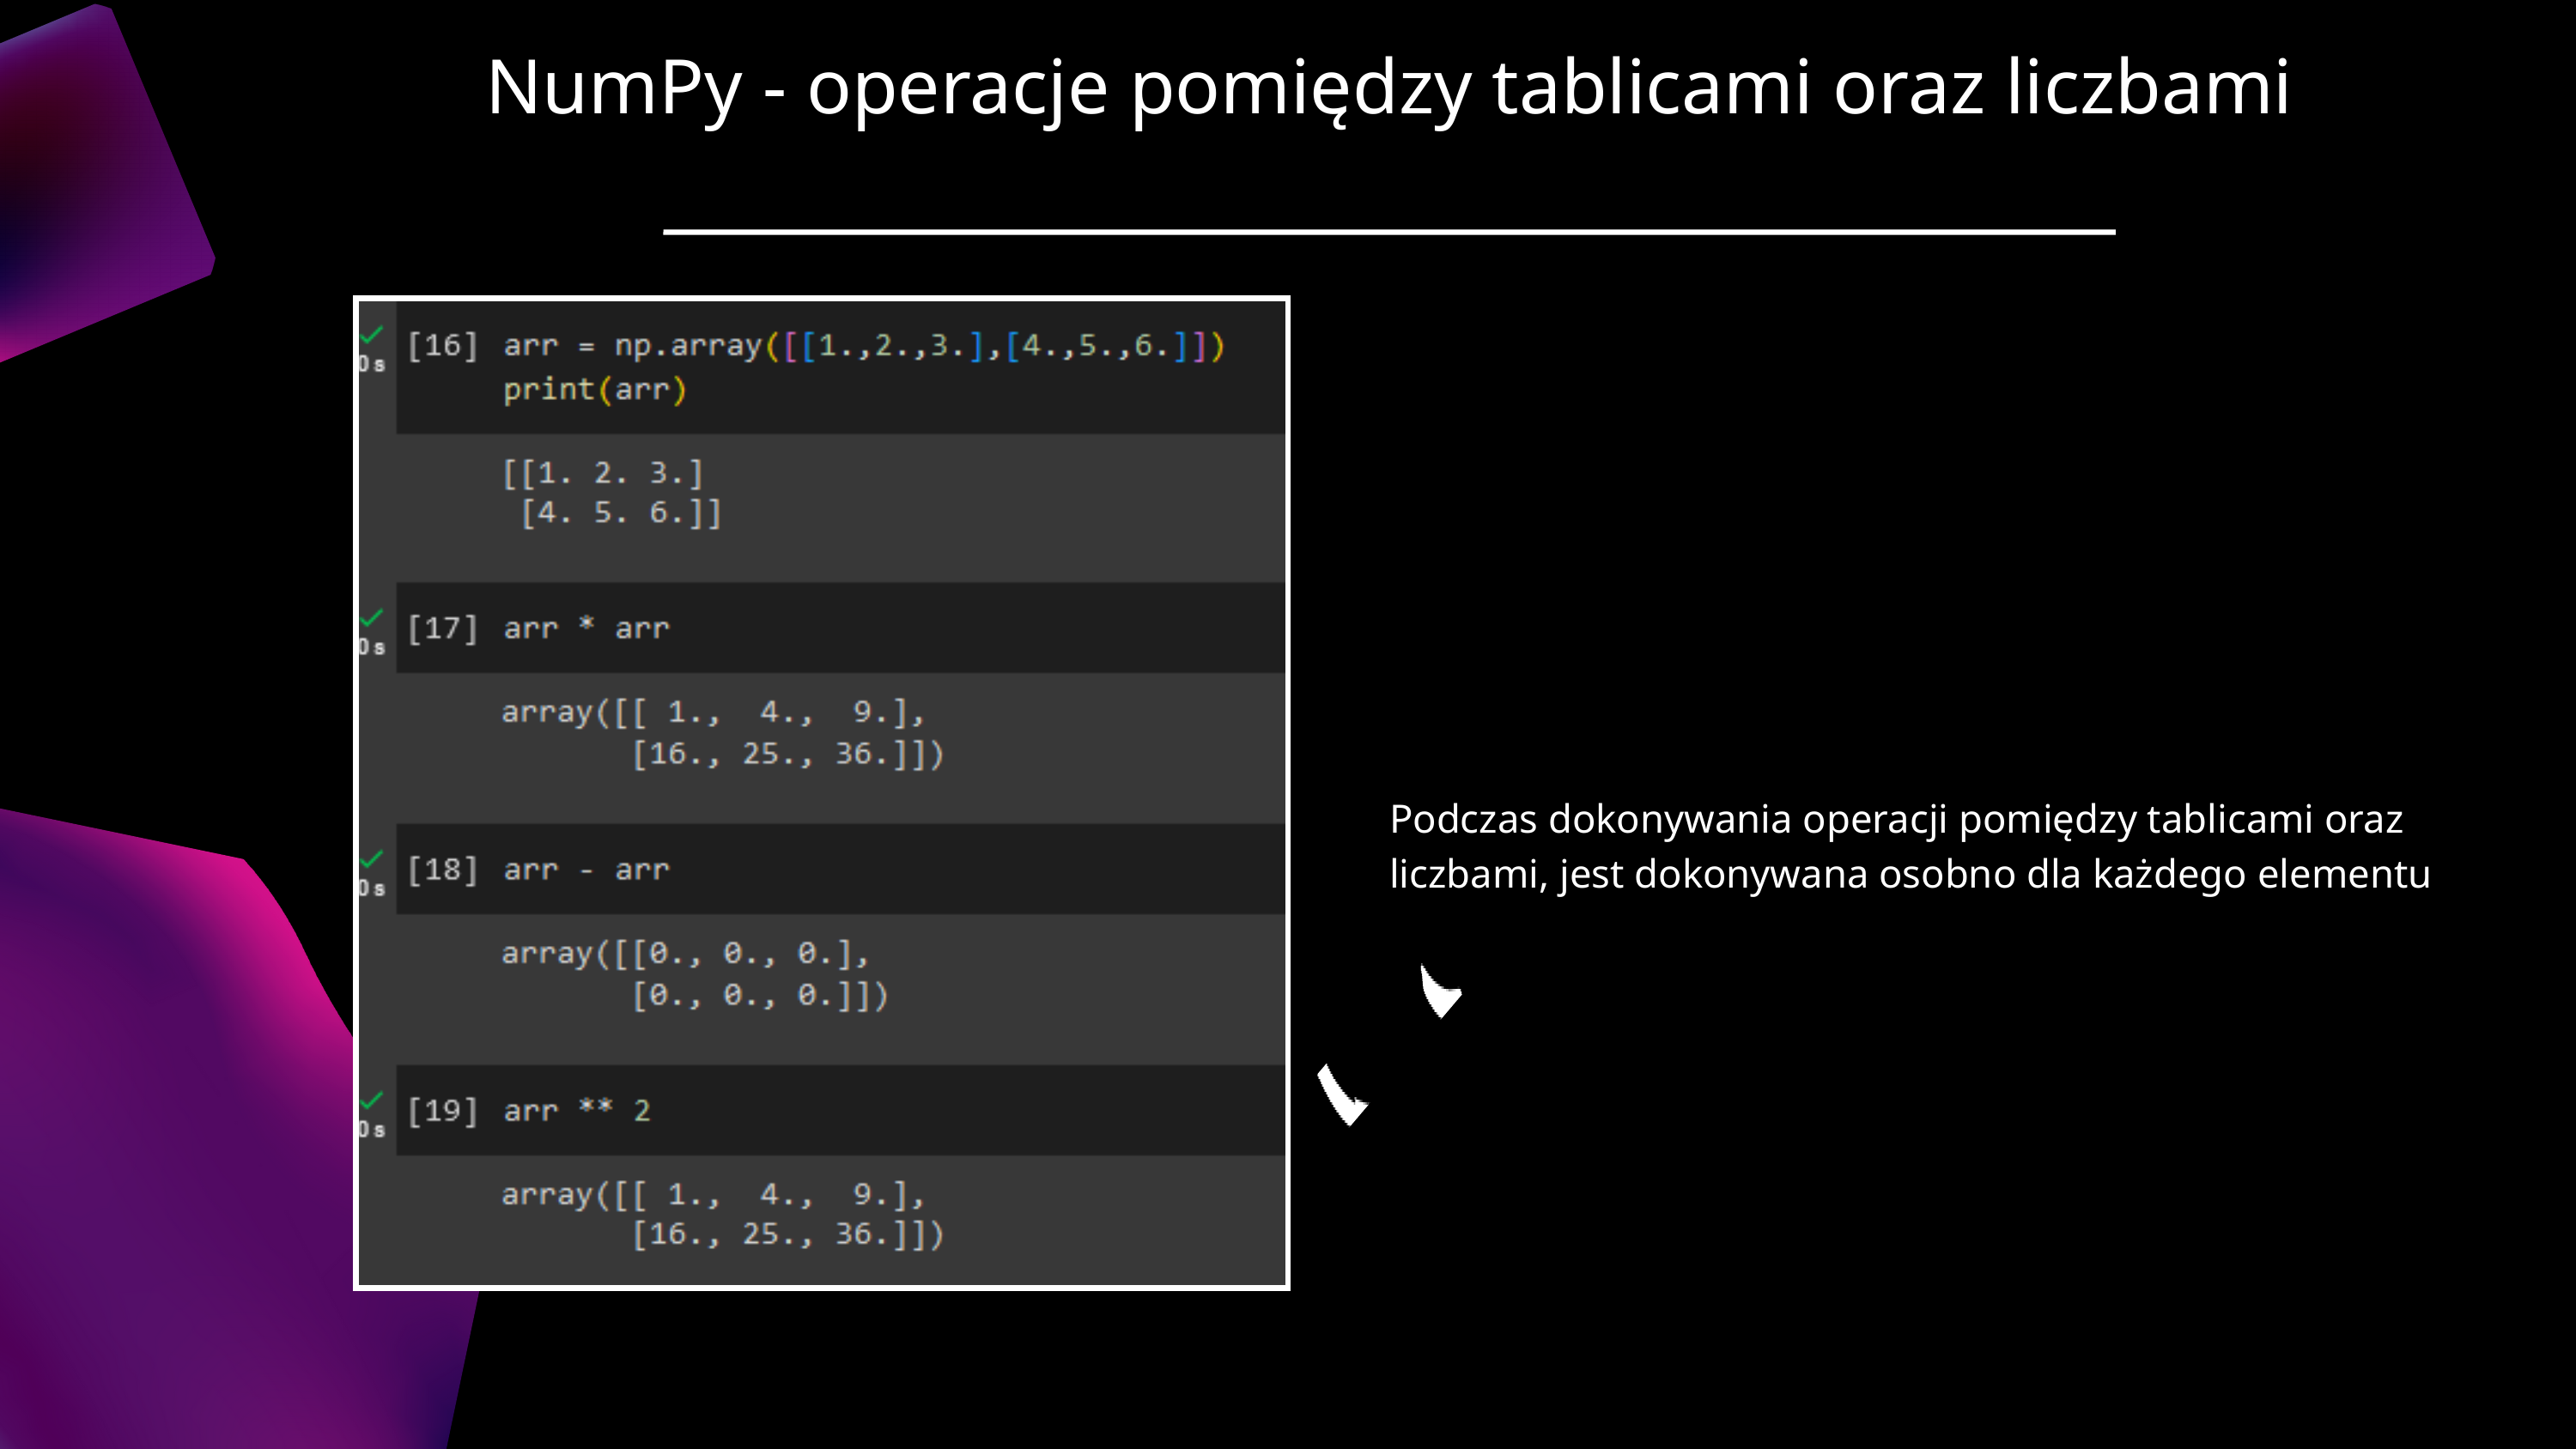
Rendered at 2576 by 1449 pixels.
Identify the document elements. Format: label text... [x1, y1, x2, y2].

text_box [1287, 950, 1467, 1148]
text_box Podczas dokonywania operacji pomiędzy tablicami oraz liczbami, jest dokonywana osobno dla każdego elementu [1389, 786, 2504, 896]
text_box [0, 0, 222, 363]
text_box [355, 298, 1288, 1288]
text_box [0, 808, 480, 1449]
text_box NumPy - operacje pomiędzy tablicami oraz liczbami [221, 22, 2559, 129]
